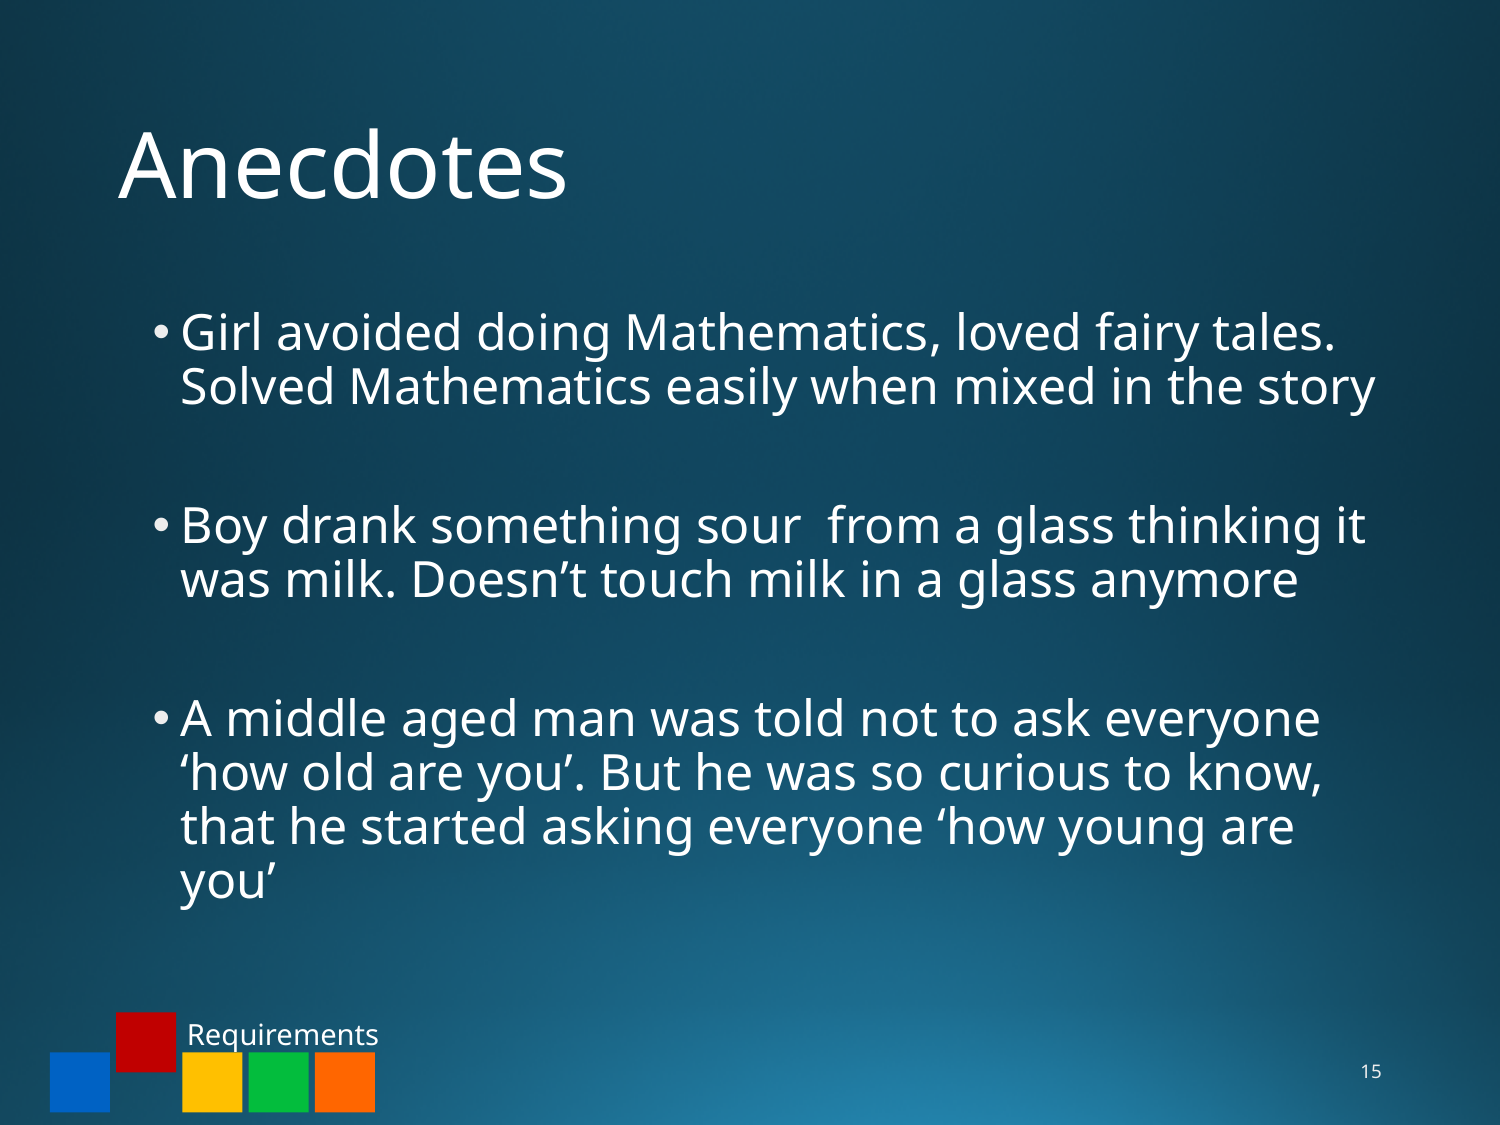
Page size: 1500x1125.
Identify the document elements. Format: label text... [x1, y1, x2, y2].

title Anecdotes [103, 59, 1397, 278]
text_box [774, 237, 1400, 950]
picture [0, 0, 1500, 1125]
list Girl avoided doing Mathematics, loved fairy tales. Solved Mathematics easily when mixed in the story Boy drank something sour from a glass thinking it was milk. Doesn’t touch milk in a glass anymore A middle aged man was told not to ask everyone ‘how old are you’. But he was so curious to know, that he started asking everyone ‘how young are you’ [137, 299, 1397, 1014]
slide_number 15 [1059, 1042, 1397, 1103]
